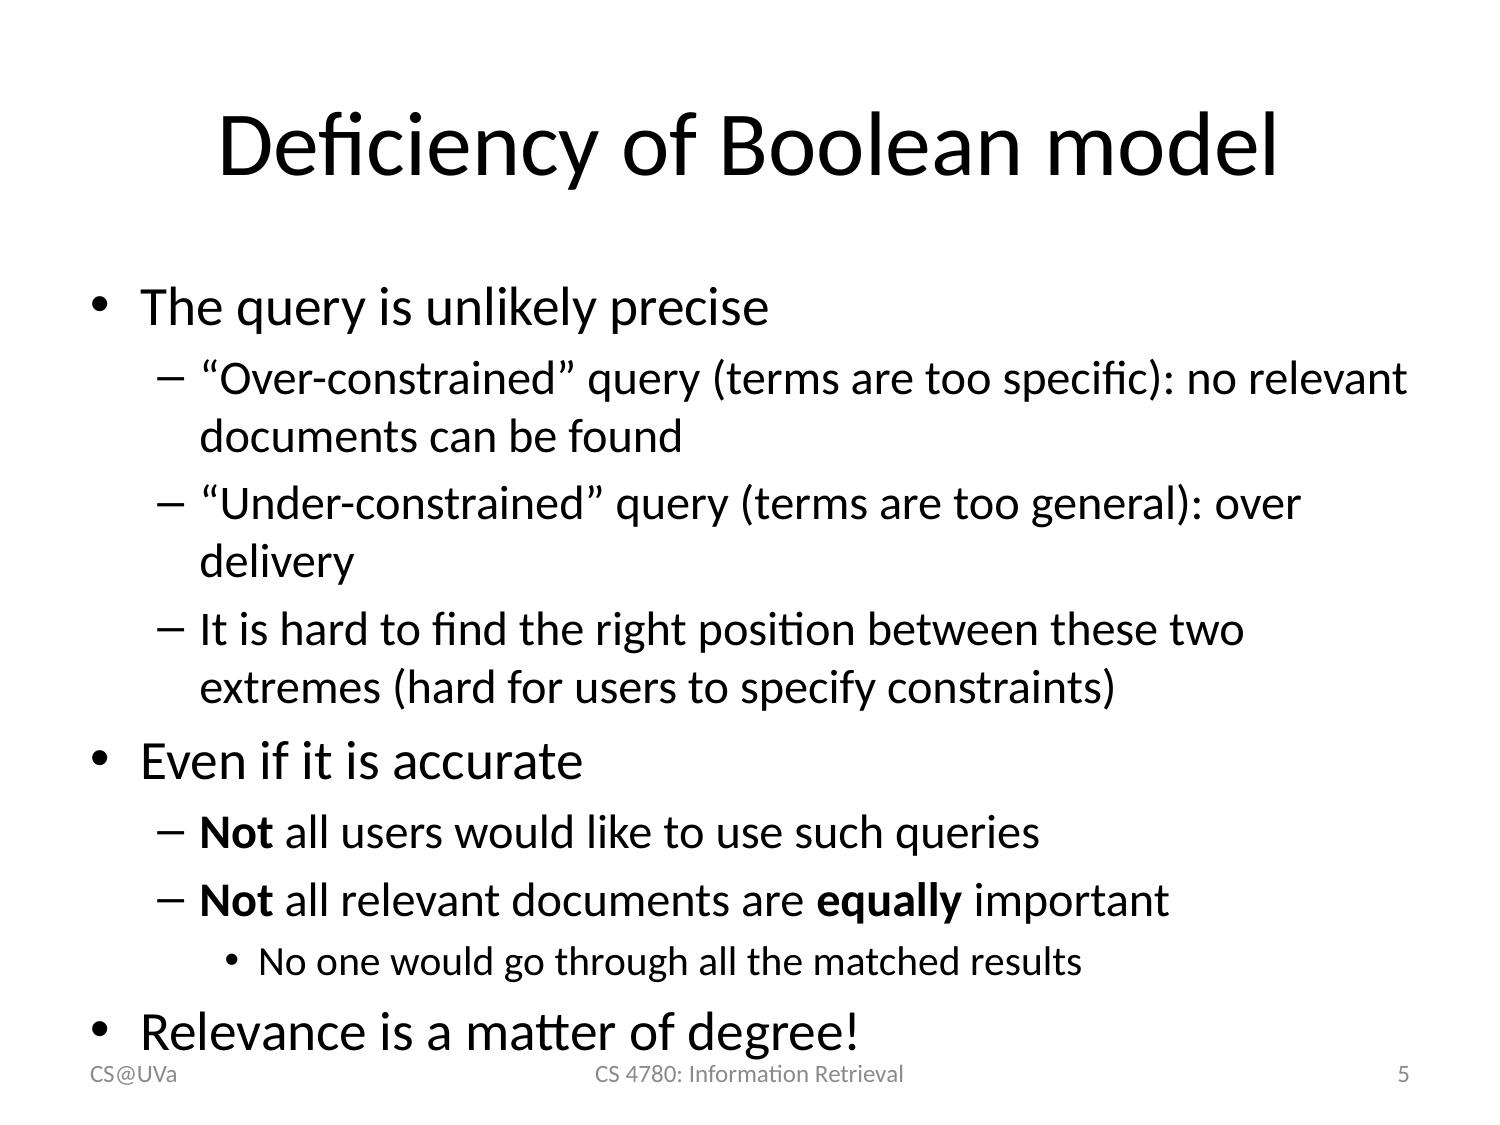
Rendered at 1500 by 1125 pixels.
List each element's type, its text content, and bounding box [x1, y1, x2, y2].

title Deficiency of Boolean model [75, 45, 1425, 233]
slide_number 5 [1074, 1042, 1425, 1103]
slide_number CS@UVa [75, 1042, 425, 1103]
list The query is unlikely precise “Over-constrained” query (terms are too specific): no relevant documents can be found “Under-constrained” query (terms are too general): over delivery It is hard to find the right position between these two extremes (hard for users to specify constraints) Even if it is accurate Not all users would like to use such queries Not all relevant documents are equally important No one would go through all the matched results Relevance is a matter of degree! [75, 262, 1425, 1075]
footer CS 4780: Information Retrieval [512, 1042, 988, 1103]
